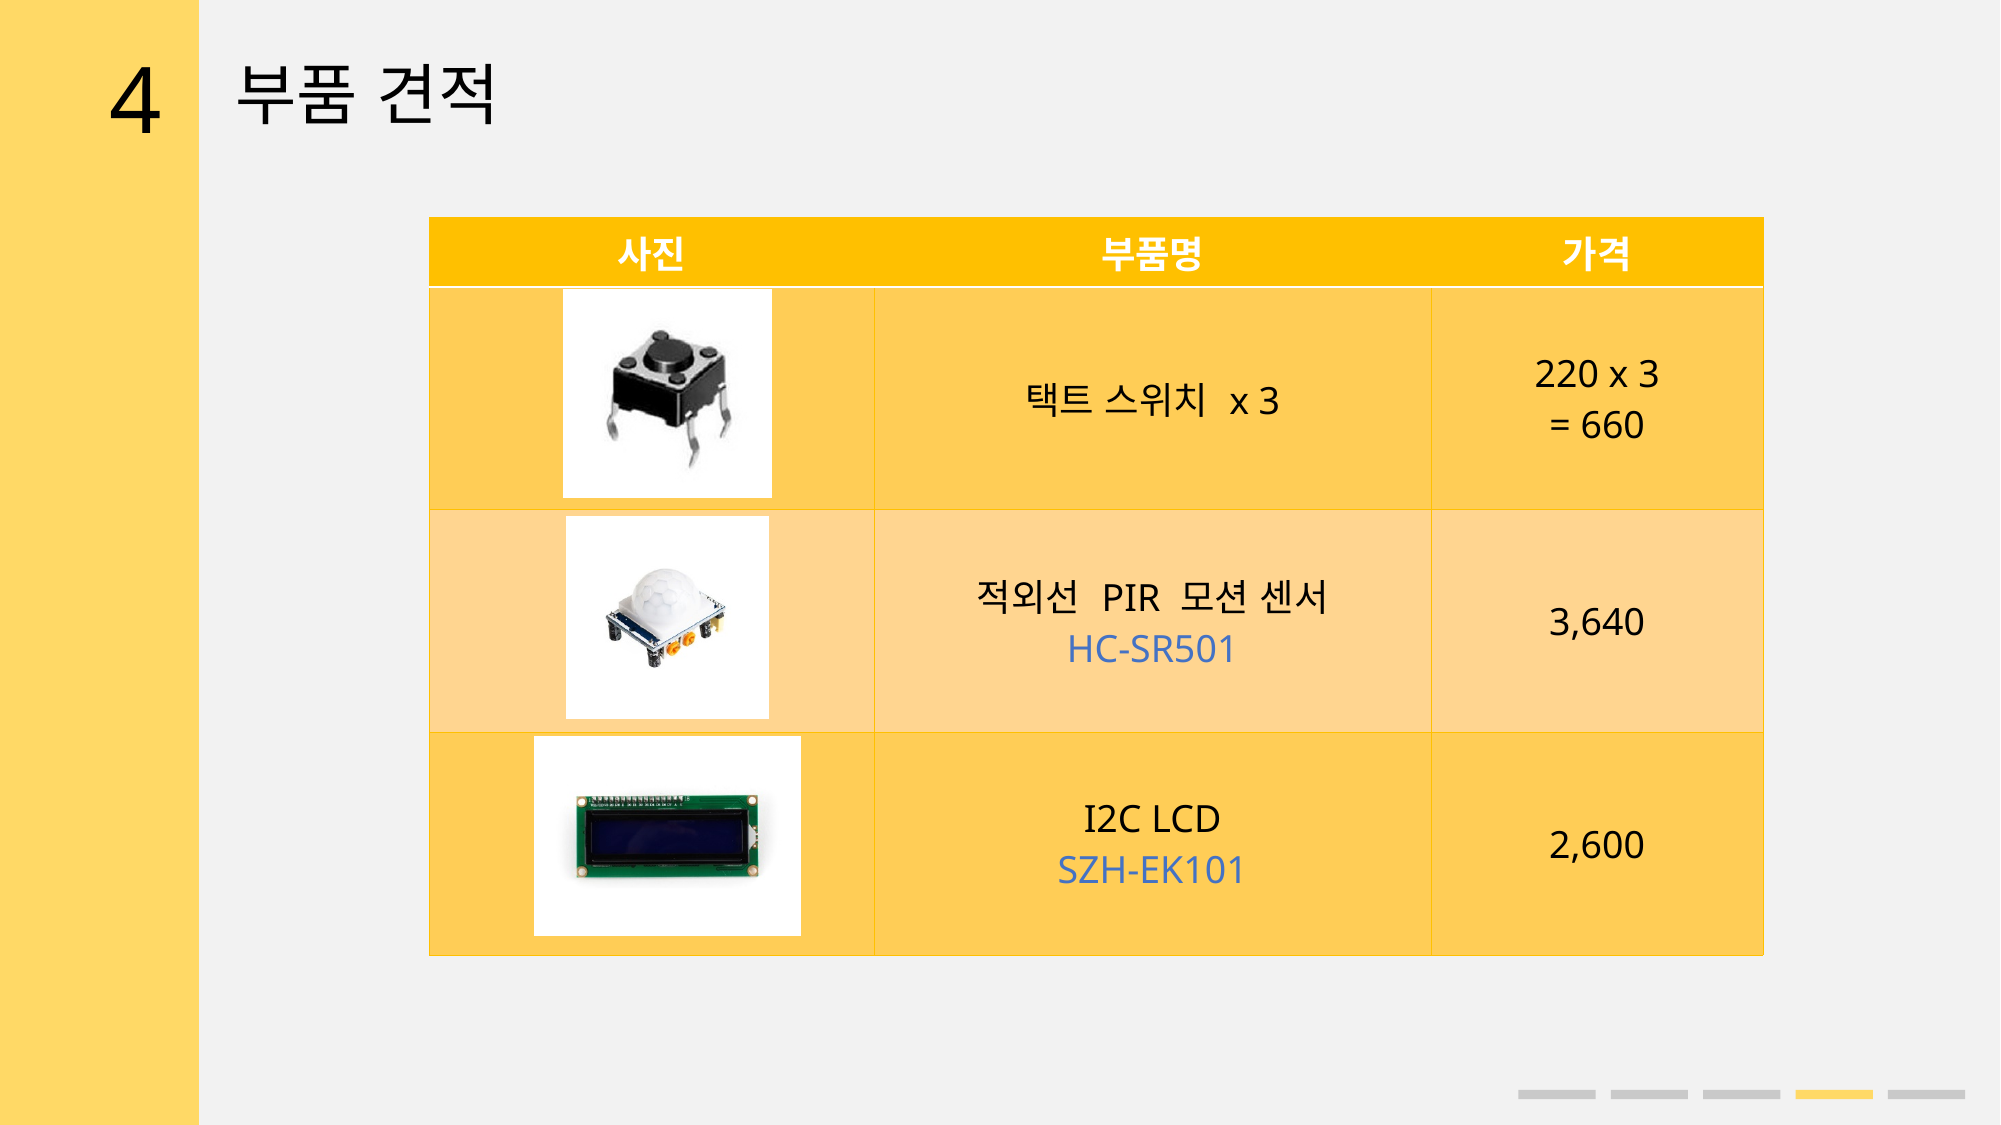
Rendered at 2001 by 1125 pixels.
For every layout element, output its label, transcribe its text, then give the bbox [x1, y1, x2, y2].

table_header 사진 [430, 218, 874, 286]
text_box [1795, 1089, 1874, 1100]
table_cell [430, 733, 874, 955]
table_cell [430, 510, 874, 732]
table_cell 2,600 [1432, 733, 1763, 955]
text_box [1887, 1089, 1966, 1100]
text_box [1517, 1089, 1597, 1100]
table_header 부품명 [875, 218, 1431, 286]
picture [534, 736, 801, 936]
table_cell 적외선 PIR 모션 센서 HC-SR501 [875, 510, 1431, 732]
table_cell 택트 스위치 x 3 [875, 288, 1431, 509]
table_cell I2C LCD SZH-EK101 [875, 733, 1431, 955]
table_cell [430, 288, 874, 509]
picture [566, 516, 769, 719]
picture [563, 289, 772, 499]
table_cell 220 x 3 = 660 [1432, 288, 1763, 509]
text_box 4 [94, 34, 177, 160]
table_header 가격 [1432, 218, 1763, 286]
text_box [0, 0, 200, 1125]
text_box 부품 견적 [220, 45, 515, 140]
text_box [1610, 1089, 1689, 1100]
table_cell 3,640 [1432, 510, 1763, 732]
text_box [1702, 1089, 1781, 1100]
